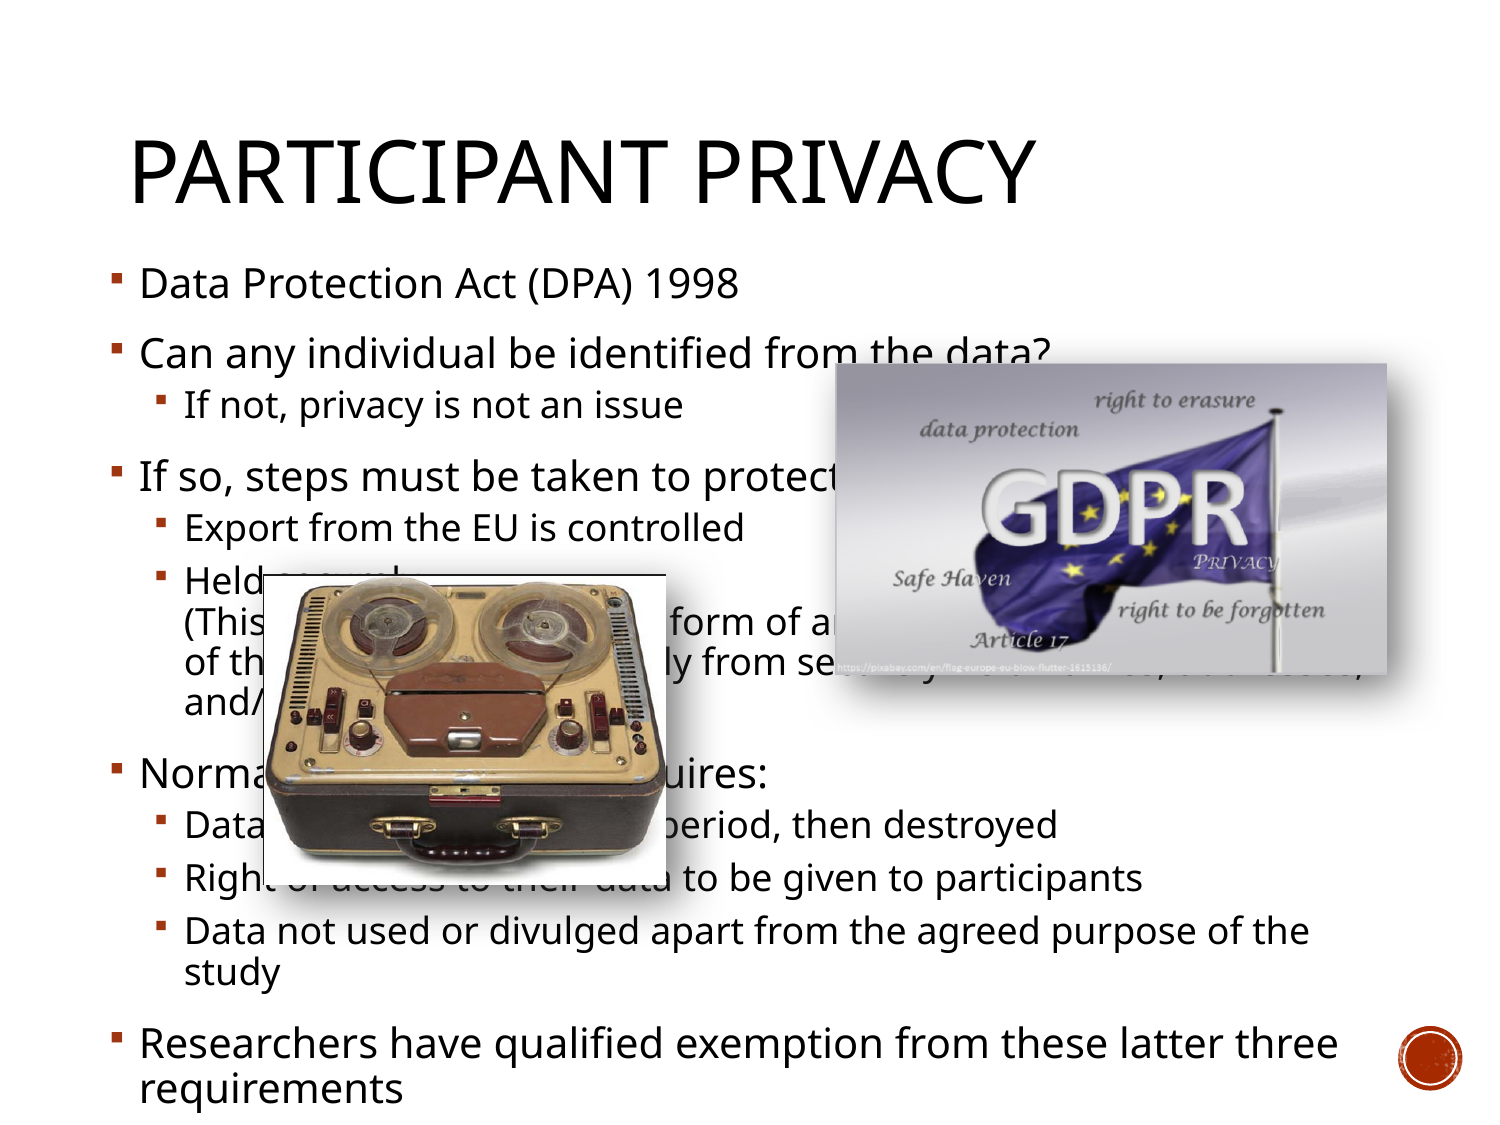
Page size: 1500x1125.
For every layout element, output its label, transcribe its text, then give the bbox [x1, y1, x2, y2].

picture [835, 363, 1387, 675]
picture [263, 574, 666, 885]
list Data Protection Act (DPA) 1998 Can any individual be identified from the data? If not, privacy is not an issue If so, steps must be taken to protect the data: Export from the EU is controlled Held securely (This usually involves some form of anonymisation where the bulk of the data is held separately from securely held names, addresses, and/or e-mails) Normally, the DPA also requires: Data retained for a limited period, then destroyed Right of access to their data to be given to participants Data not used or divulged apart from the agreed purpose of the study Researchers have qualified exemption from these latter three requirements [93, 255, 1407, 1088]
title Participant privacy [112, 42, 1388, 255]
